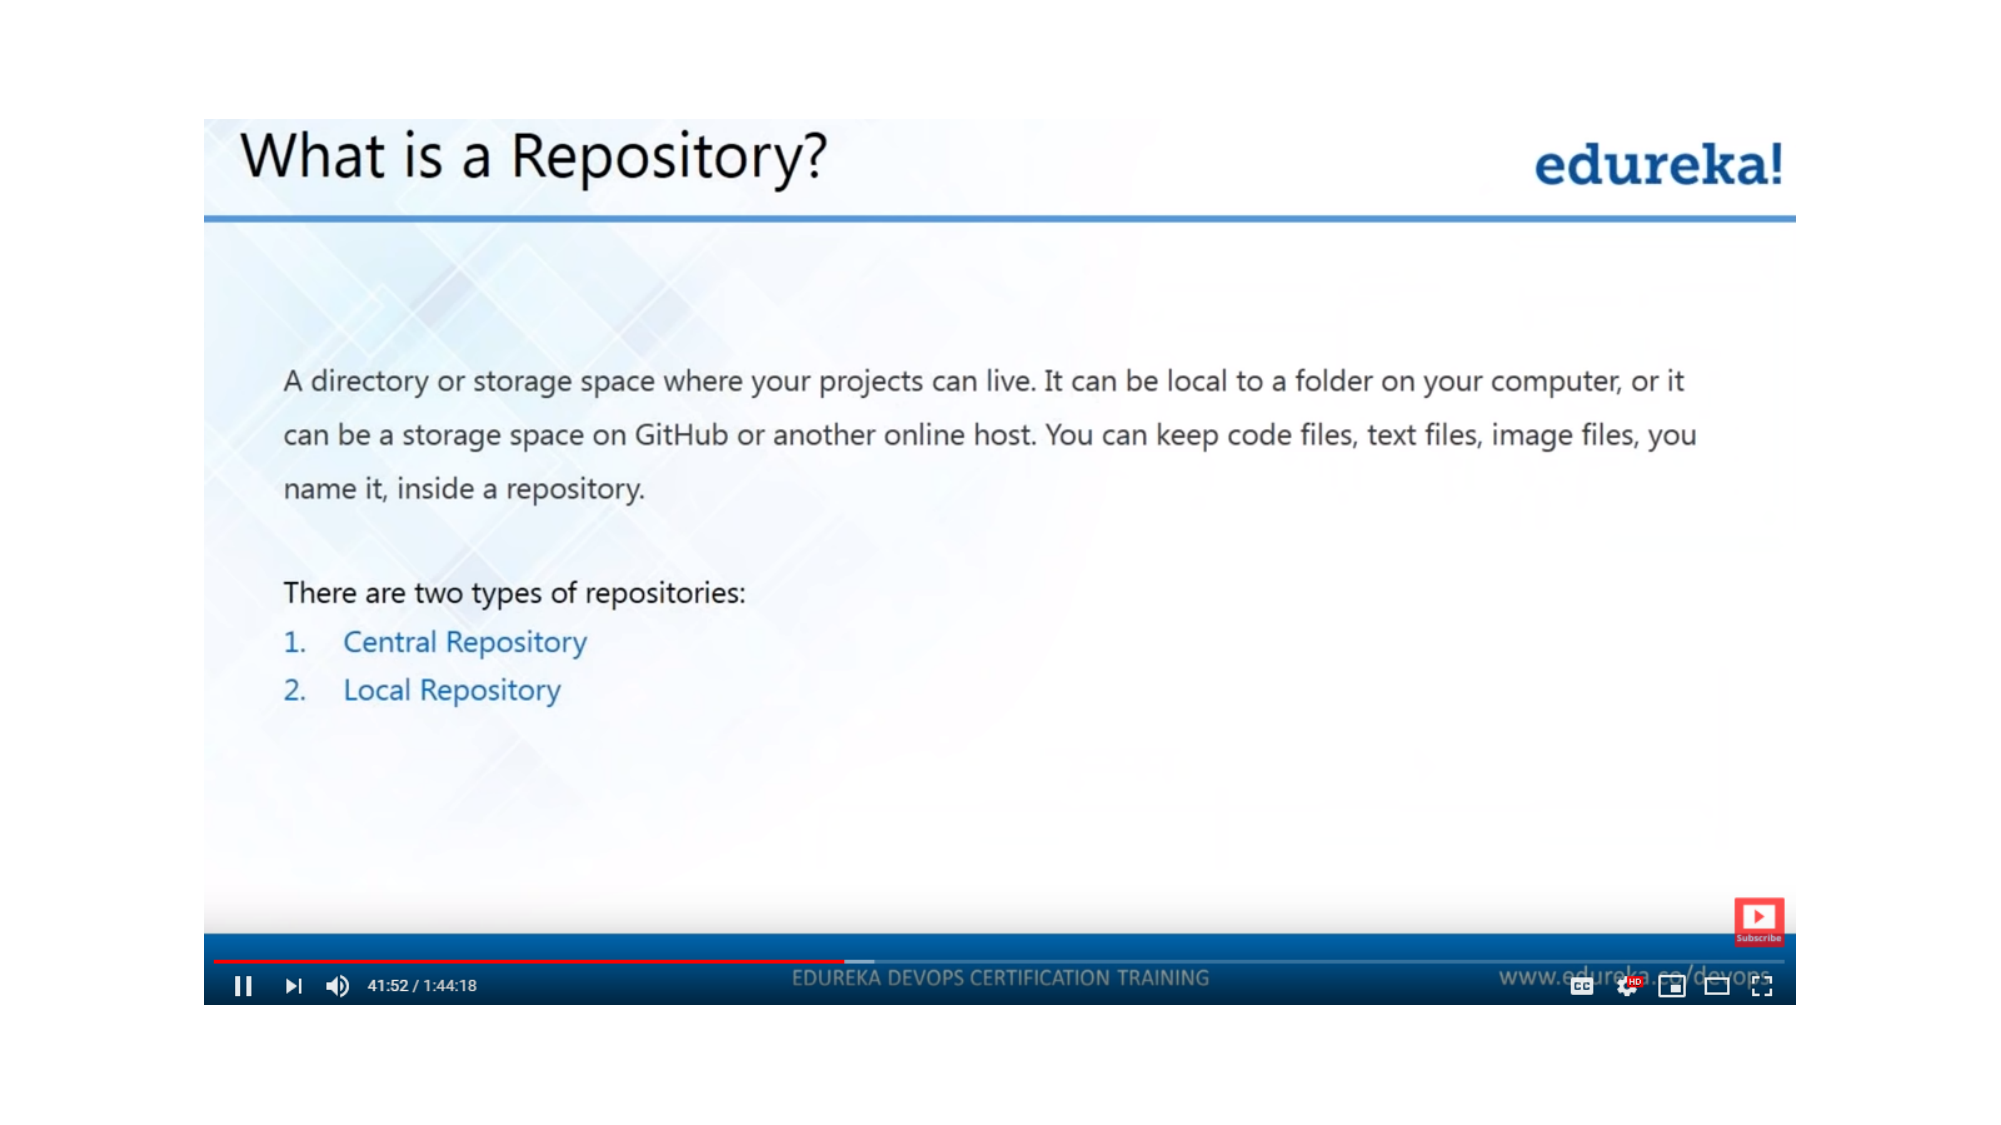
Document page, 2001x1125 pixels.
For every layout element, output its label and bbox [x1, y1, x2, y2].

picture [204, 119, 1796, 1005]
